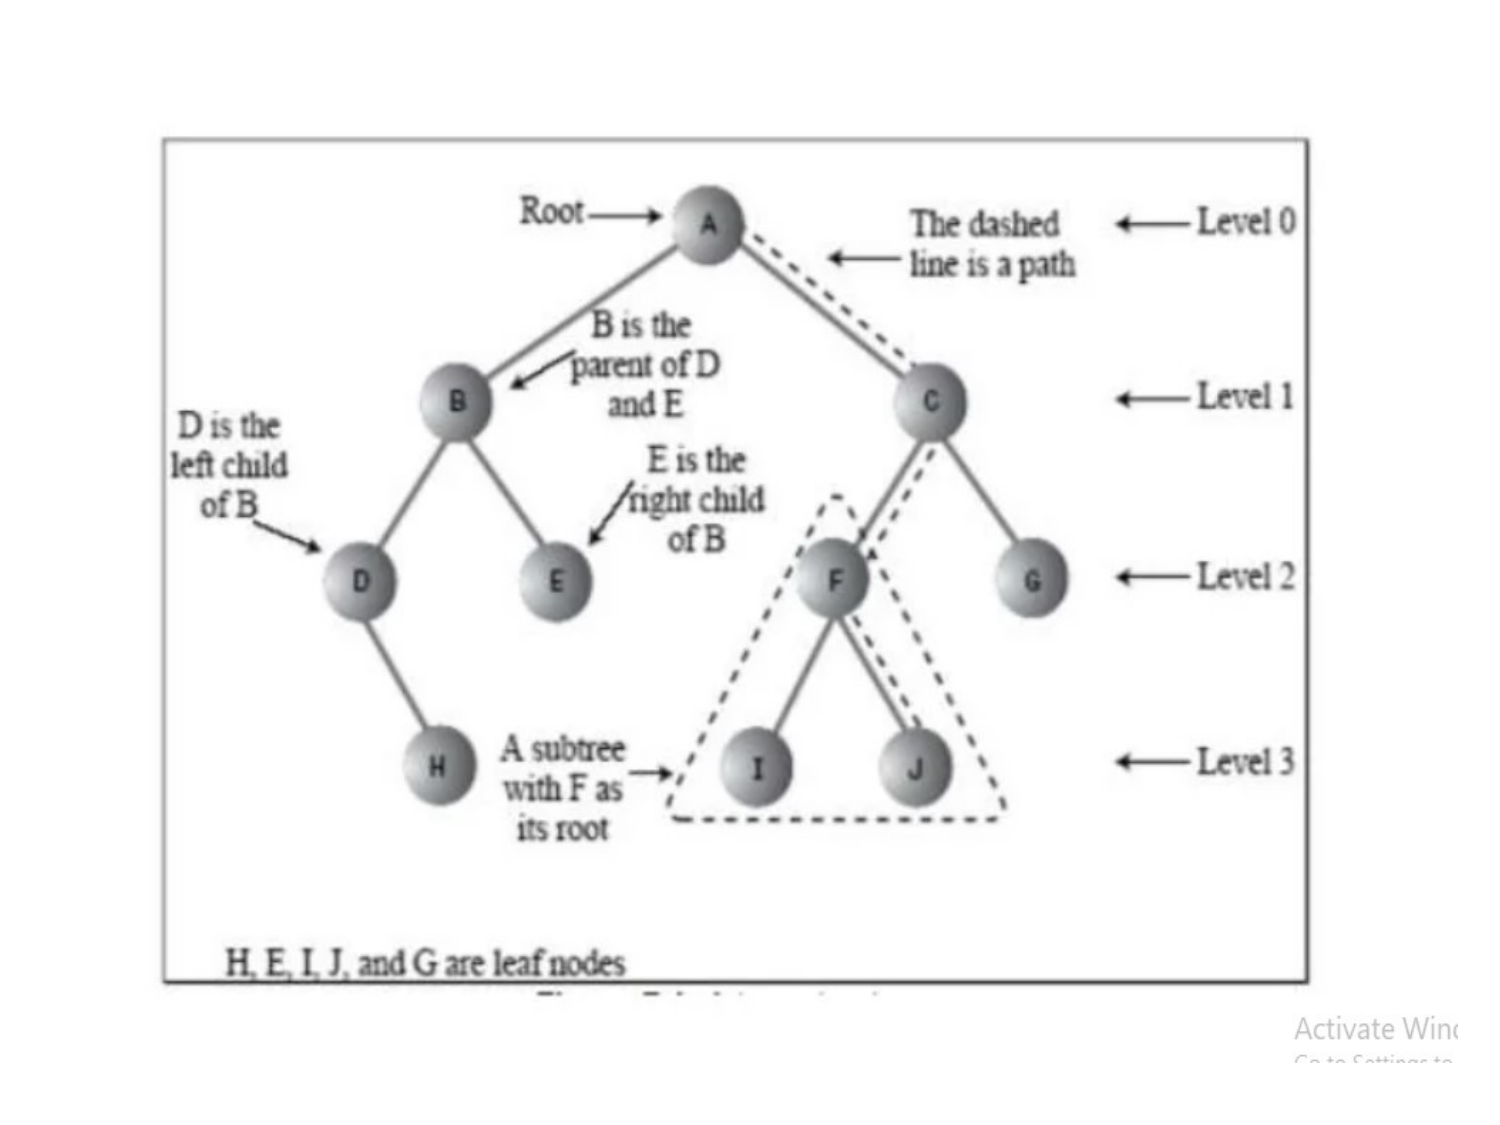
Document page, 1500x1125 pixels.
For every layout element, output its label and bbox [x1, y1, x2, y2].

picture [40, 74, 1458, 1063]
